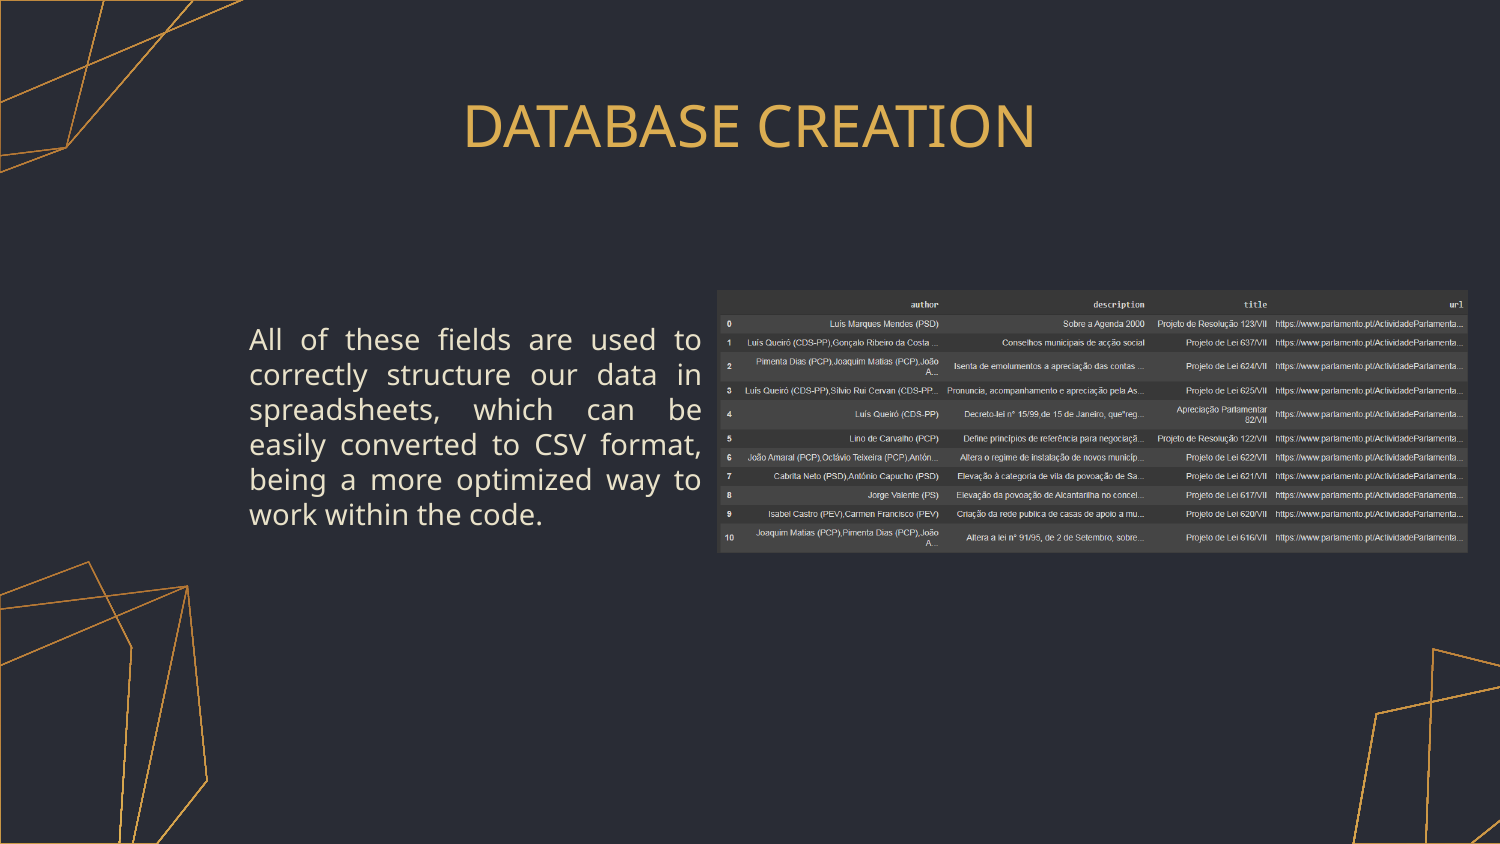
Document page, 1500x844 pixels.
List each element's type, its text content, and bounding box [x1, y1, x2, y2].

title DATABASE CREATION [327, 88, 1173, 160]
picture [717, 290, 1468, 554]
list All of these fields are used to correctly structure our data in spreadsheets, which can be easily converted to CSV format, being a more optimized way to work within the code. [234, 200, 718, 653]
